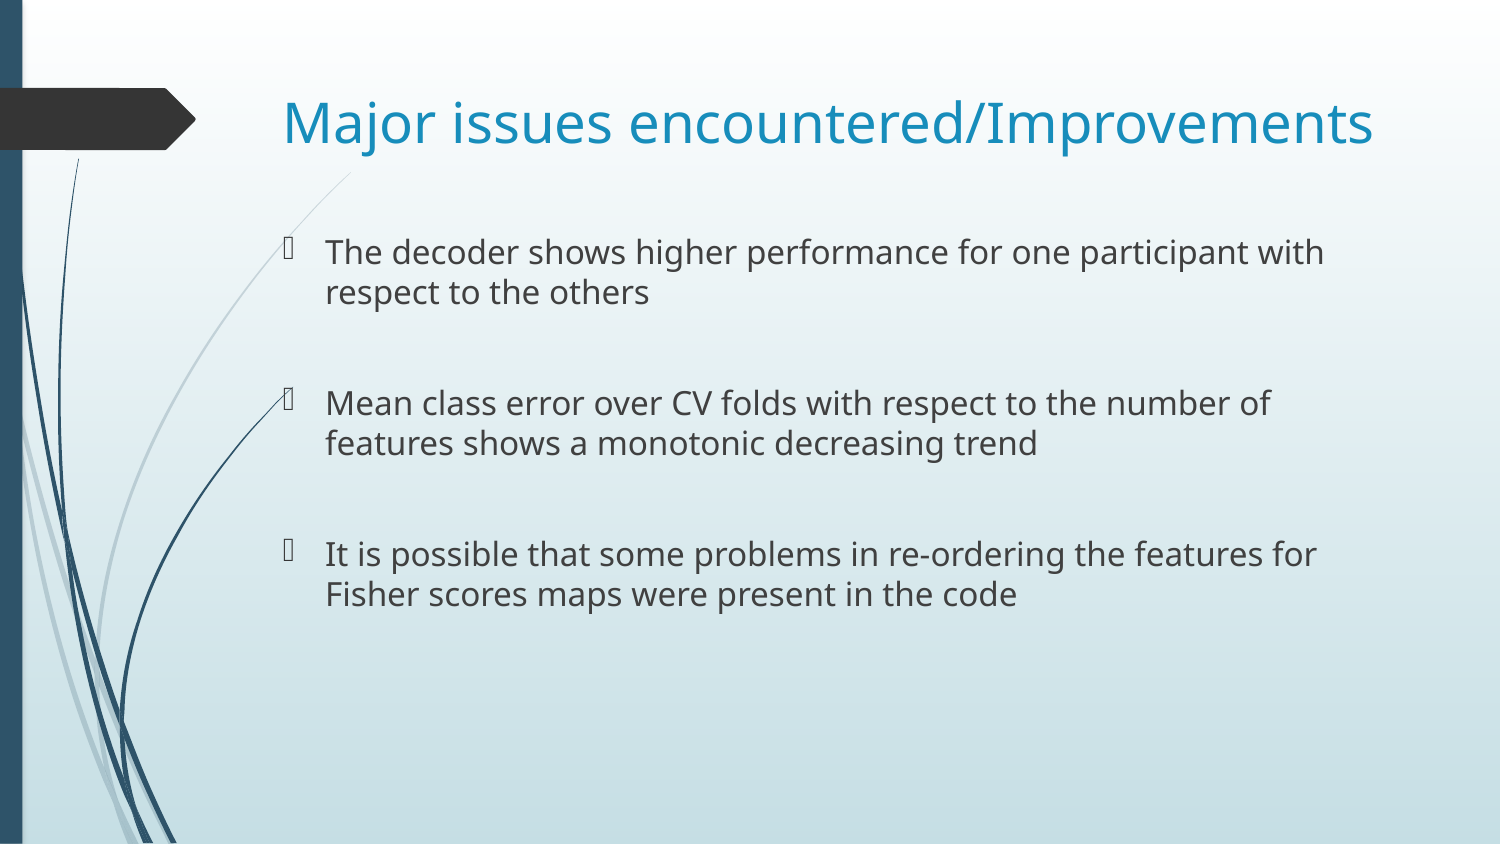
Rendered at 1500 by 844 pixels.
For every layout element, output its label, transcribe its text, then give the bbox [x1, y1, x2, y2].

title Major issues encountered/Improvements [267, 80, 1424, 238]
list The decoder shows higher performance for one participant with respect to the others Mean class error over CV folds with respect to the number of features shows a monotonic decreasing trend It is possible that some problems in re-ordering the features for Fisher scores maps were present in the code [267, 223, 1392, 740]
